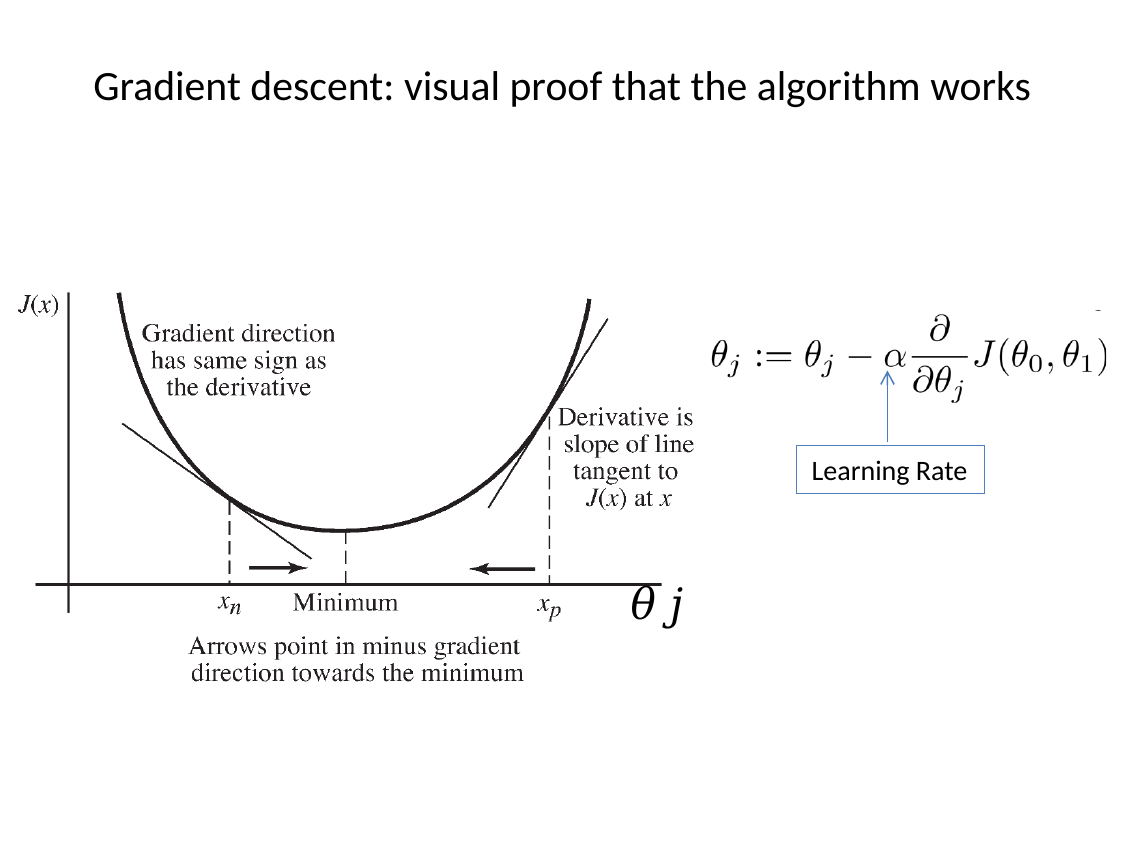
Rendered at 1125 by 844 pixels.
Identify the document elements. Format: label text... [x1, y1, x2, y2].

picture [18, 287, 700, 692]
text_box Learning Rate [796, 445, 985, 494]
picture [702, 310, 1107, 409]
title Gradient descent: visual proof that the algorithm works [0, 33, 1125, 135]
